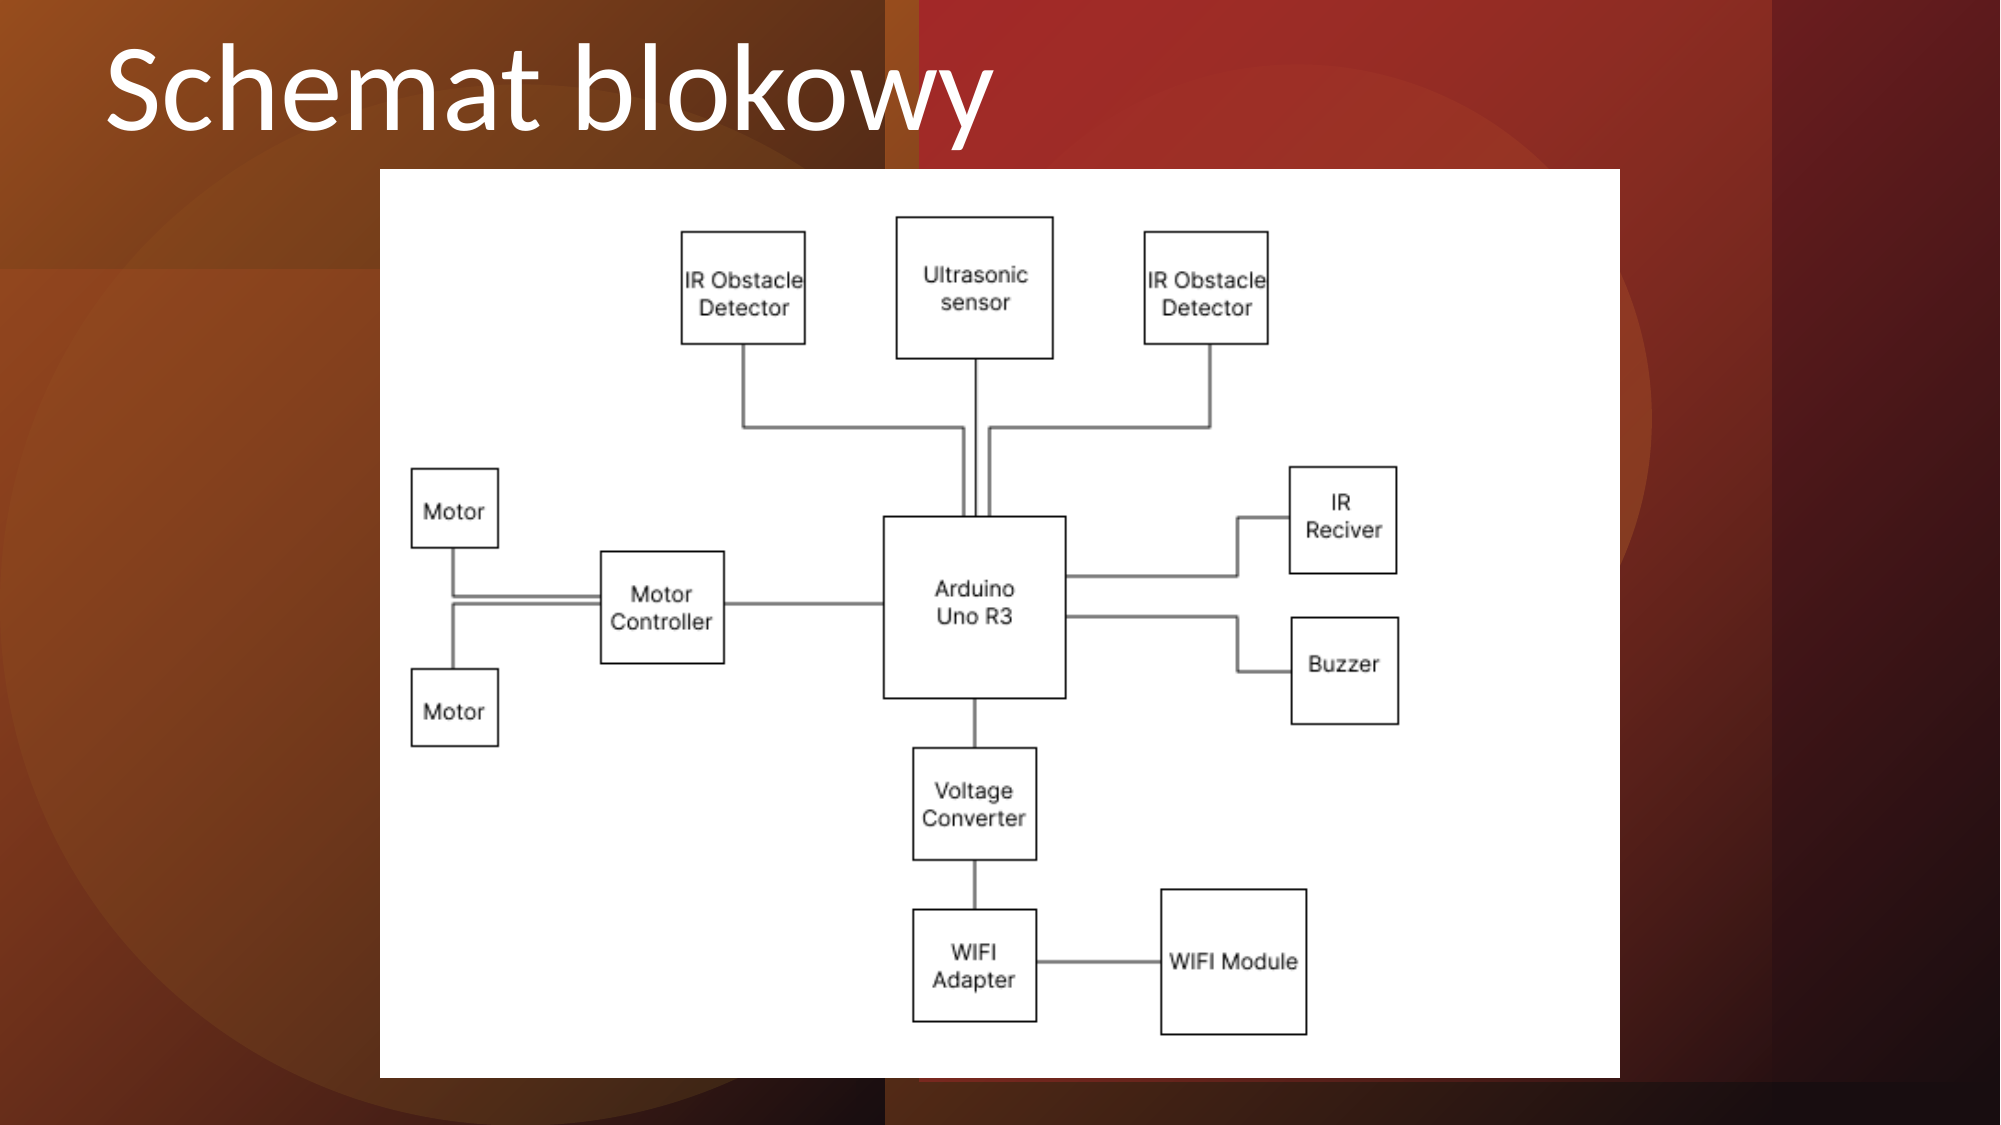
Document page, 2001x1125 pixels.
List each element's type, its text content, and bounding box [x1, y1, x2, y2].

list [380, 168, 1620, 1079]
title Schemat blokowy [89, 15, 1911, 199]
